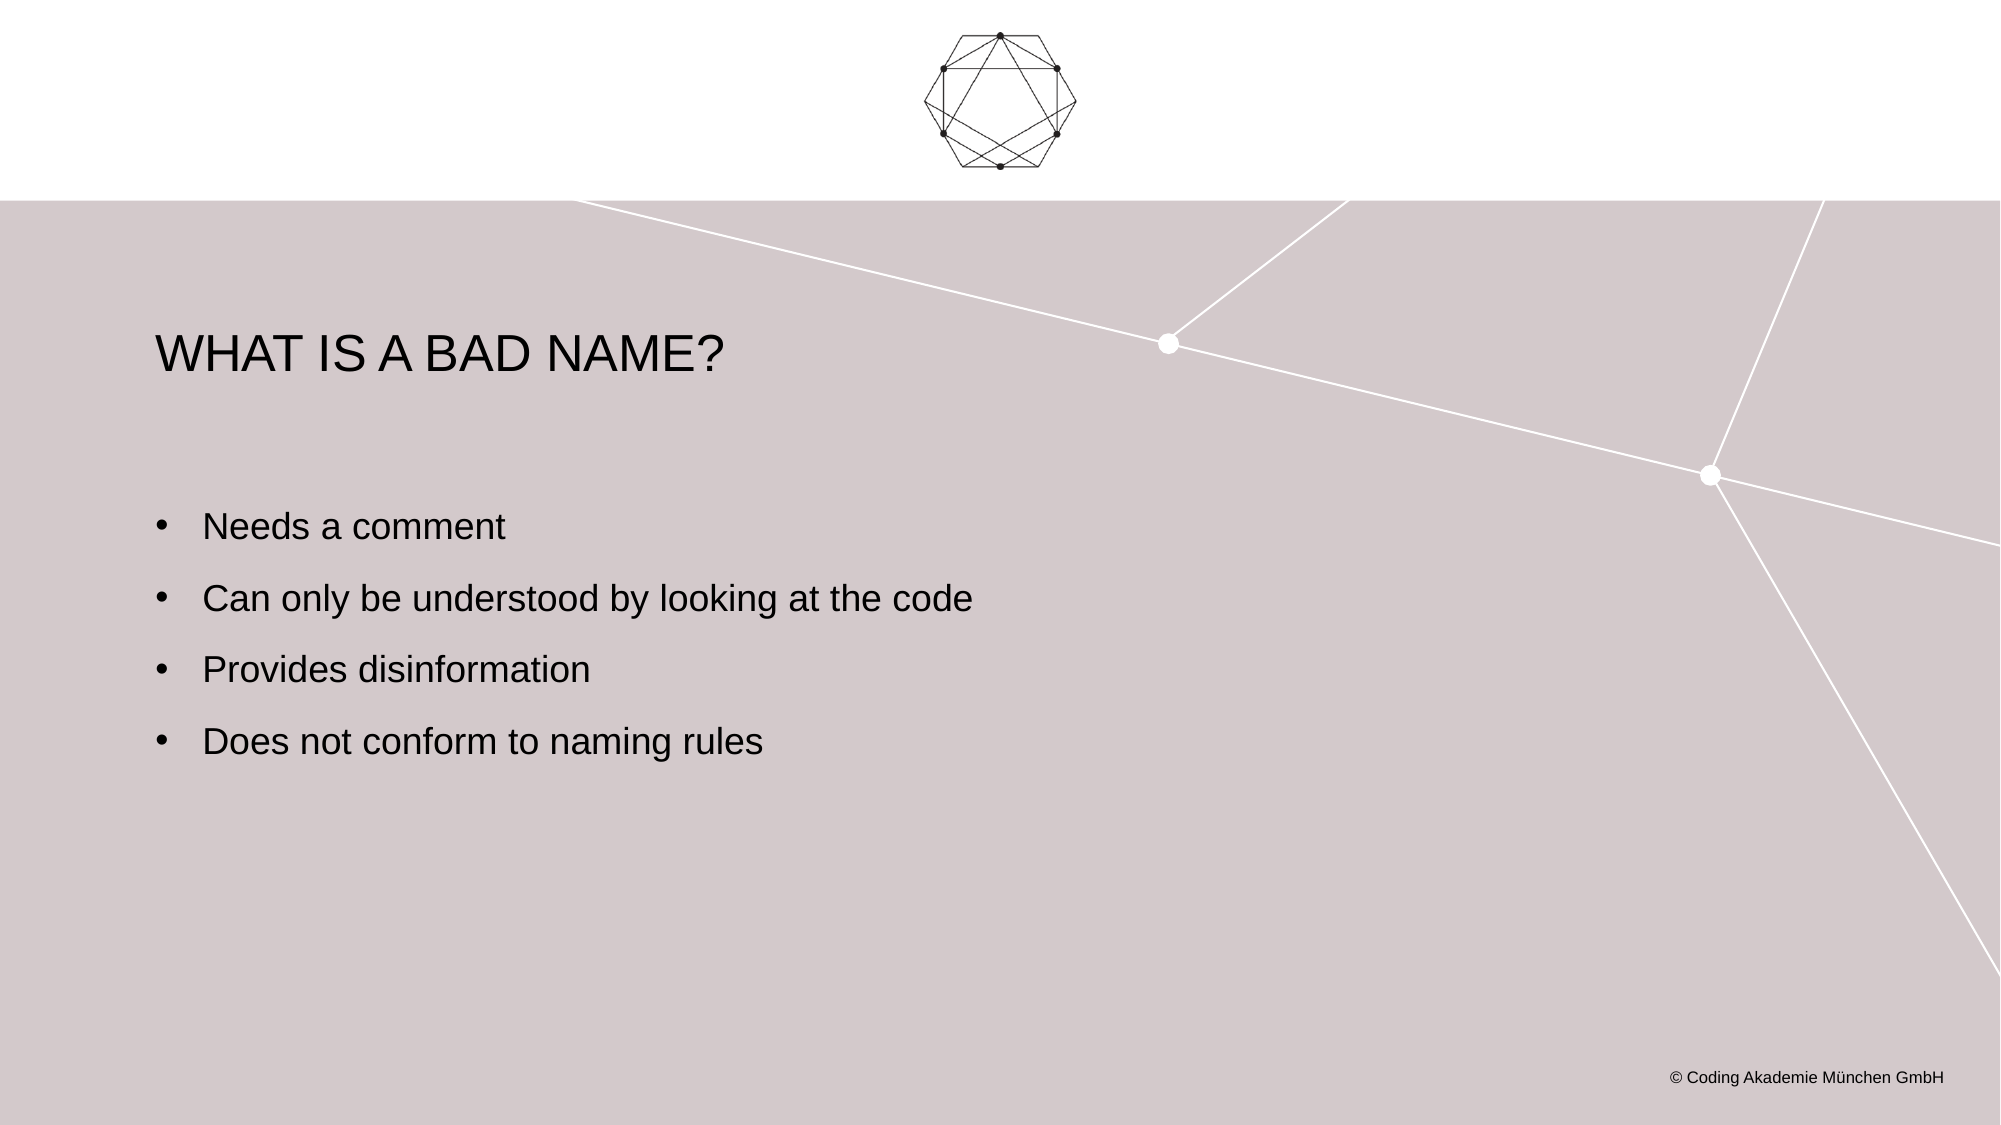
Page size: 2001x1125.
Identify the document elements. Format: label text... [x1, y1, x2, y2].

title What is a bad Name? [155, 319, 1839, 383]
list Needs a comment Can only be understood by looking at the code Provides disinformation Does not conform to naming rules [155, 497, 1839, 1006]
footer © Coding Akademie München GmbH [1354, 1069, 1945, 1088]
picture [923, 32, 1077, 170]
